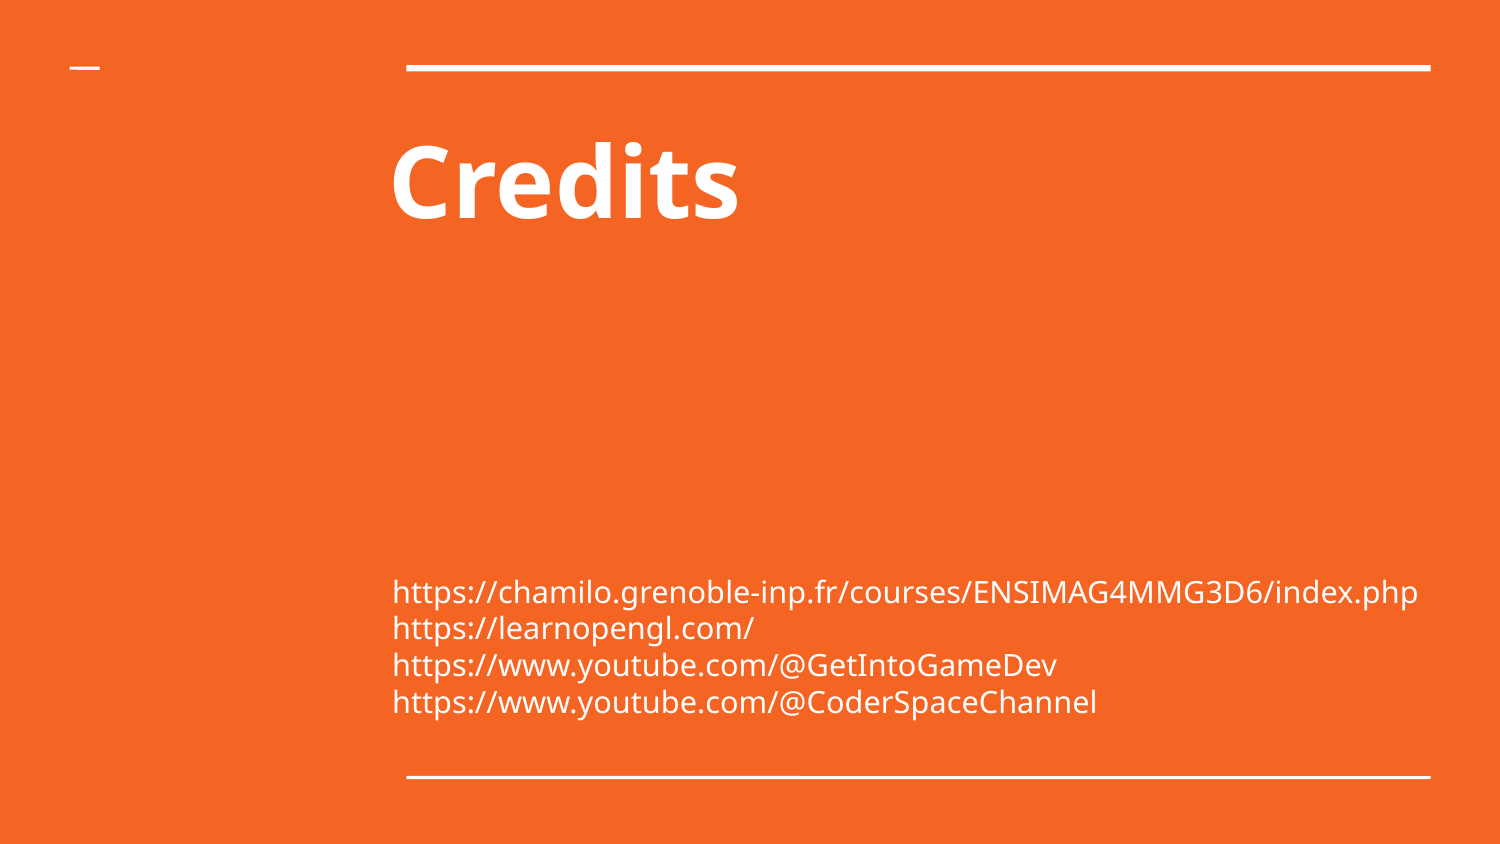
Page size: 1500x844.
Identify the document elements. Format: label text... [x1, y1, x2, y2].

subtitle https://chamilo.grenoble-inp.fr/courses/ENSIMAG4MMG3D6/index.php https://learnopengl.com/ https://www.youtube.com/@GetIntoGameDev https://www.youtube.com/@CoderSpaceChannel [392, 531, 1431, 735]
title Credits [389, 103, 1428, 357]
